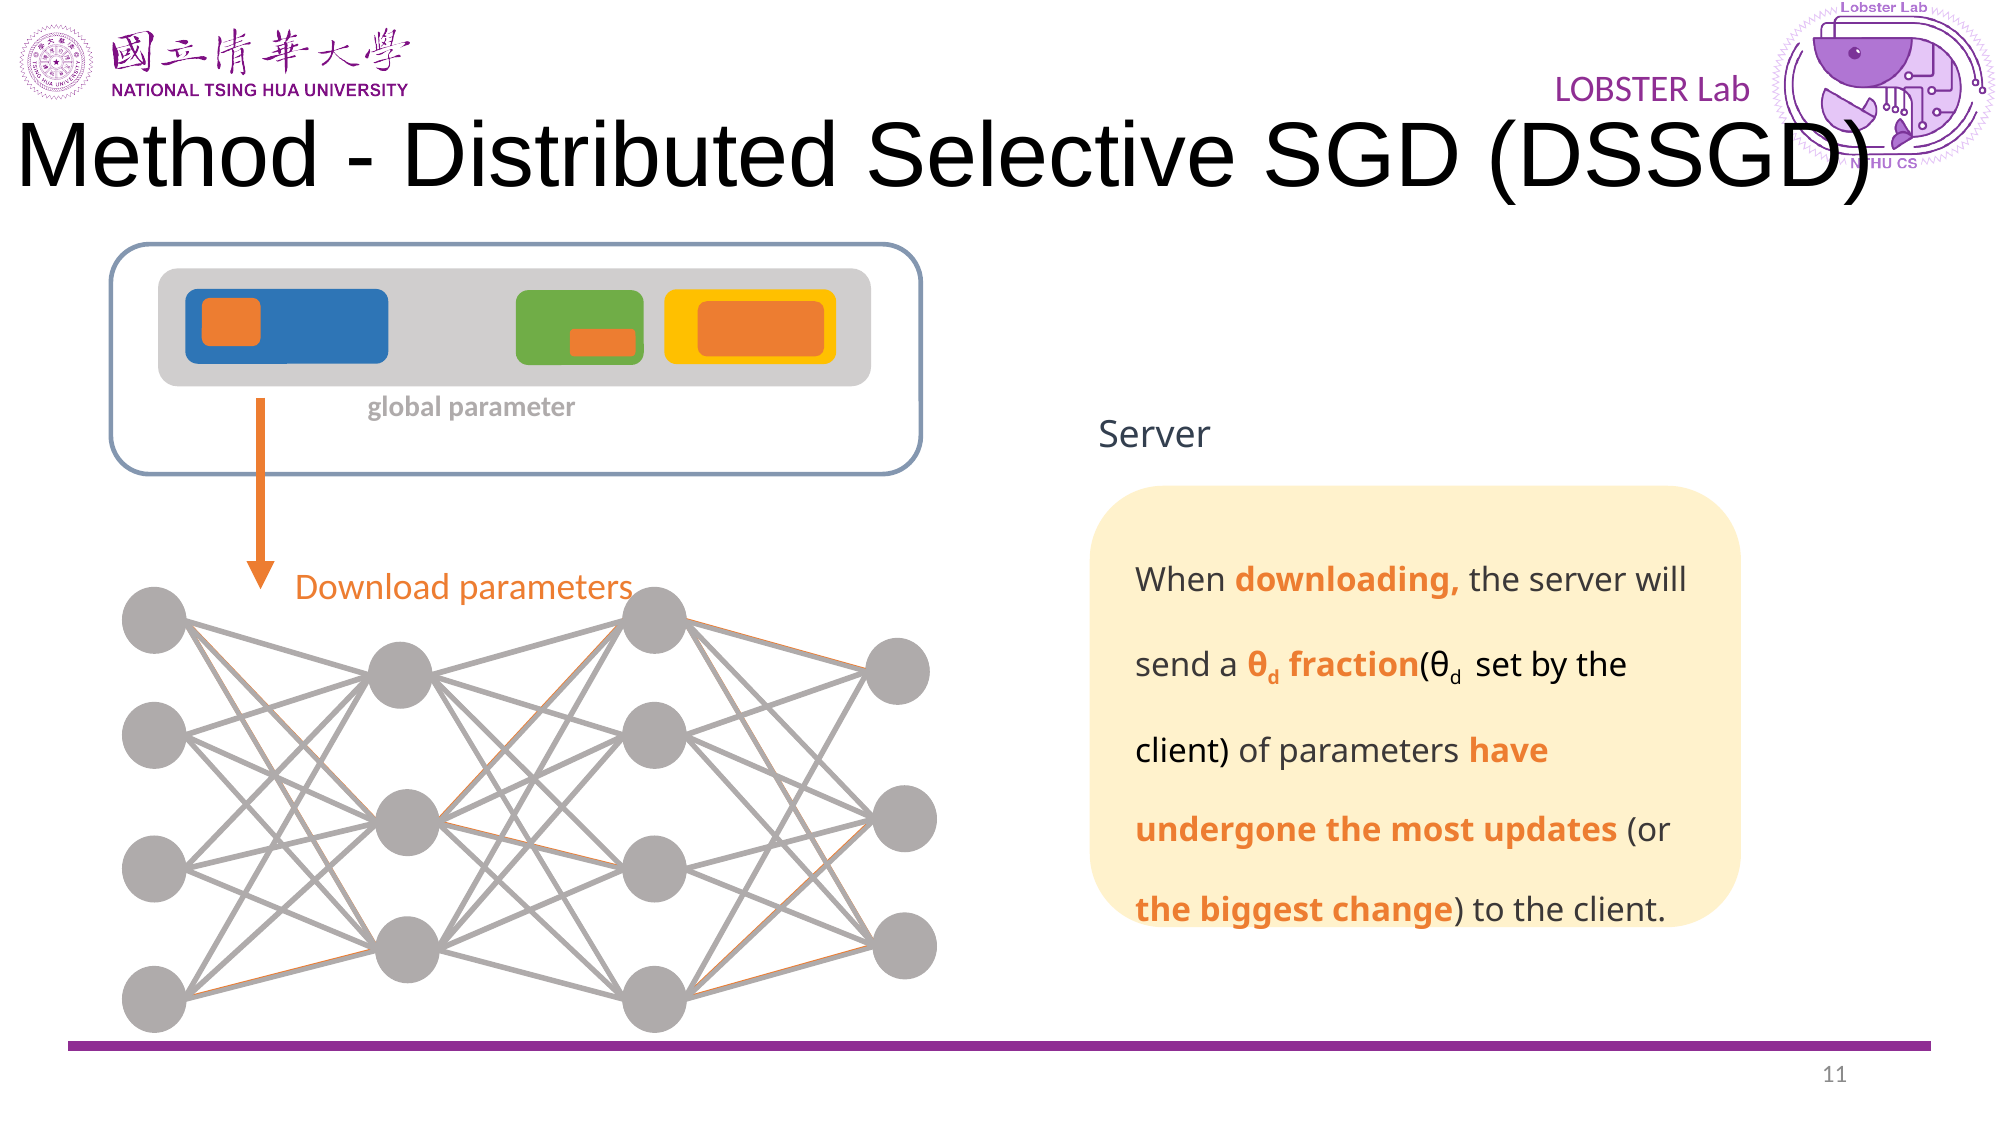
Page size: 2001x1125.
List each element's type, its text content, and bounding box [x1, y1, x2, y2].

text_box Server [1083, 403, 1348, 463]
text_box [200, 296, 262, 348]
text_box [696, 300, 826, 358]
picture [1767, 0, 2000, 173]
text_box [156, 267, 873, 388]
text_box [109, 243, 922, 476]
picture [19, 24, 410, 47]
text_box global parameter [352, 379, 625, 430]
title Method - Distributed Selective SGD (DSSGD) [0, 47, 1903, 266]
text_box [184, 287, 390, 365]
slide_number 11 [1412, 1042, 1863, 1103]
text_box When downloading, the server will send a θd fraction(θd set by the client) of parameters have undergone the most updates (or the biggest change) to the client. [1120, 510, 1735, 936]
text_box [1088, 484, 1724, 915]
text_box [664, 289, 837, 365]
text_box [514, 289, 645, 367]
text_box Download parameters [280, 554, 690, 589]
text_box [568, 327, 637, 358]
text_box [1735, 528, 1742, 885]
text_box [124, 590, 935, 1031]
